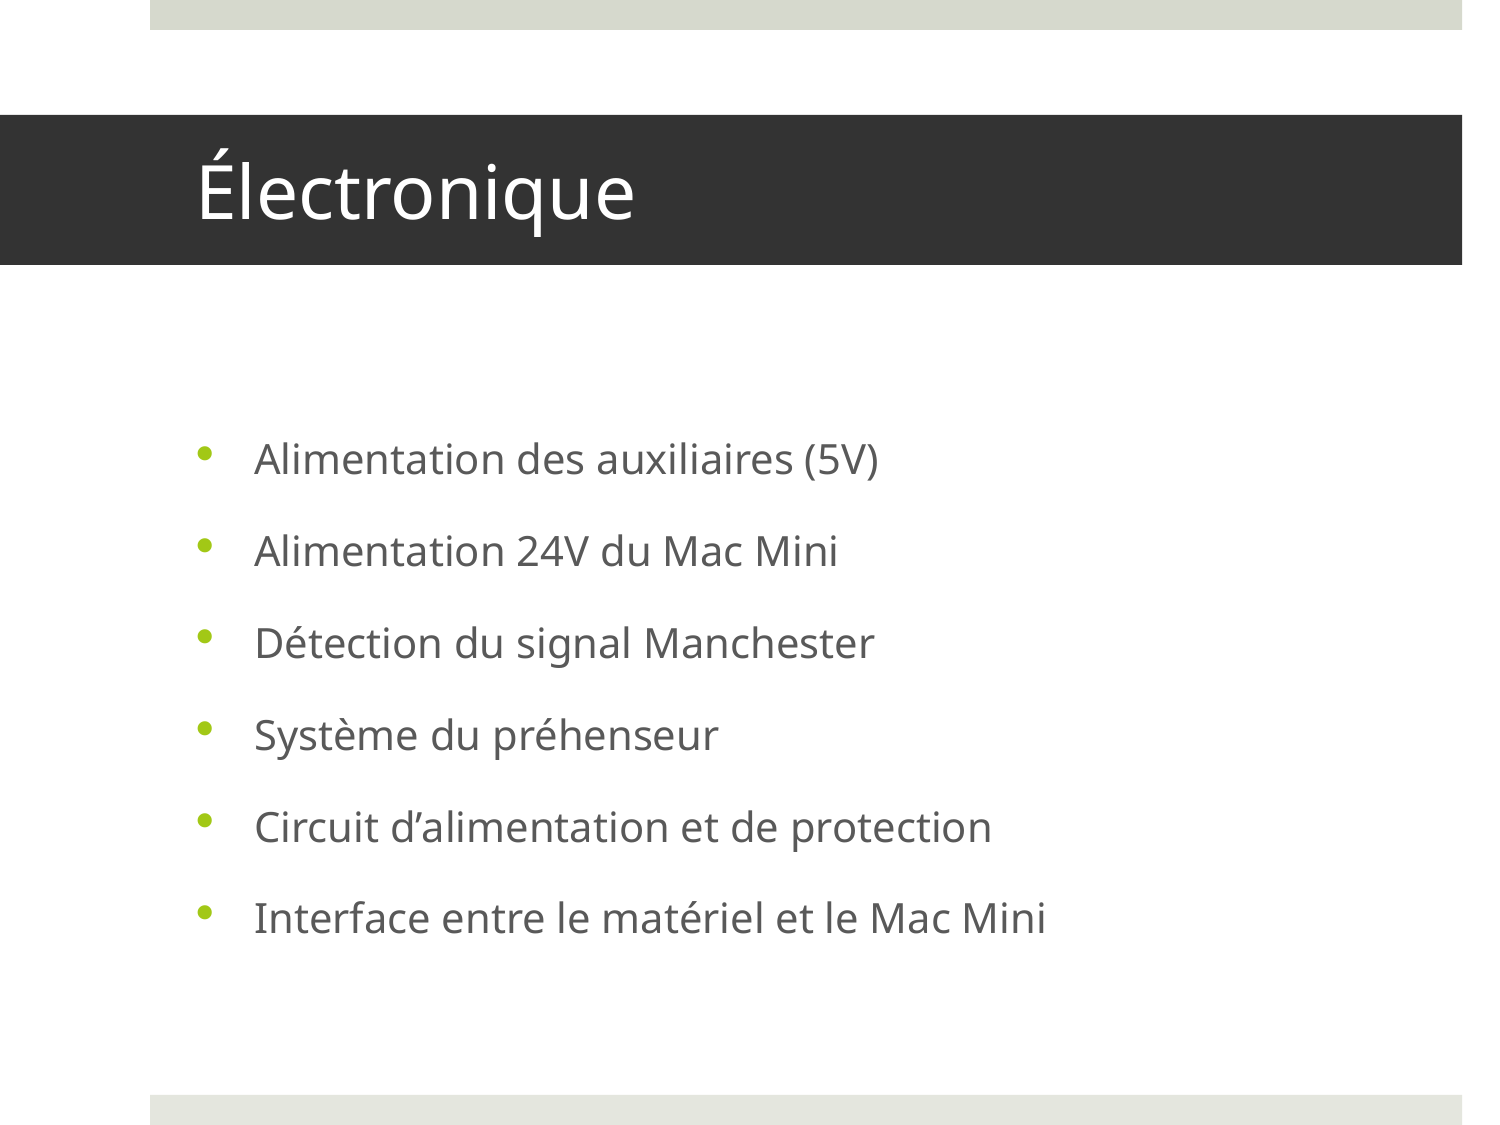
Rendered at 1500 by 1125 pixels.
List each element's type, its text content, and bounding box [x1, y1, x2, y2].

list Alimentation des auxiliaires (5V) Alimentation 24V du Mac Mini Détection du signal Manchester Système du préhenseur Circuit d’alimentation et de protection Interface entre le matériel et le Mac Mini [182, 425, 1432, 1028]
title Électronique [0, 114, 1463, 265]
